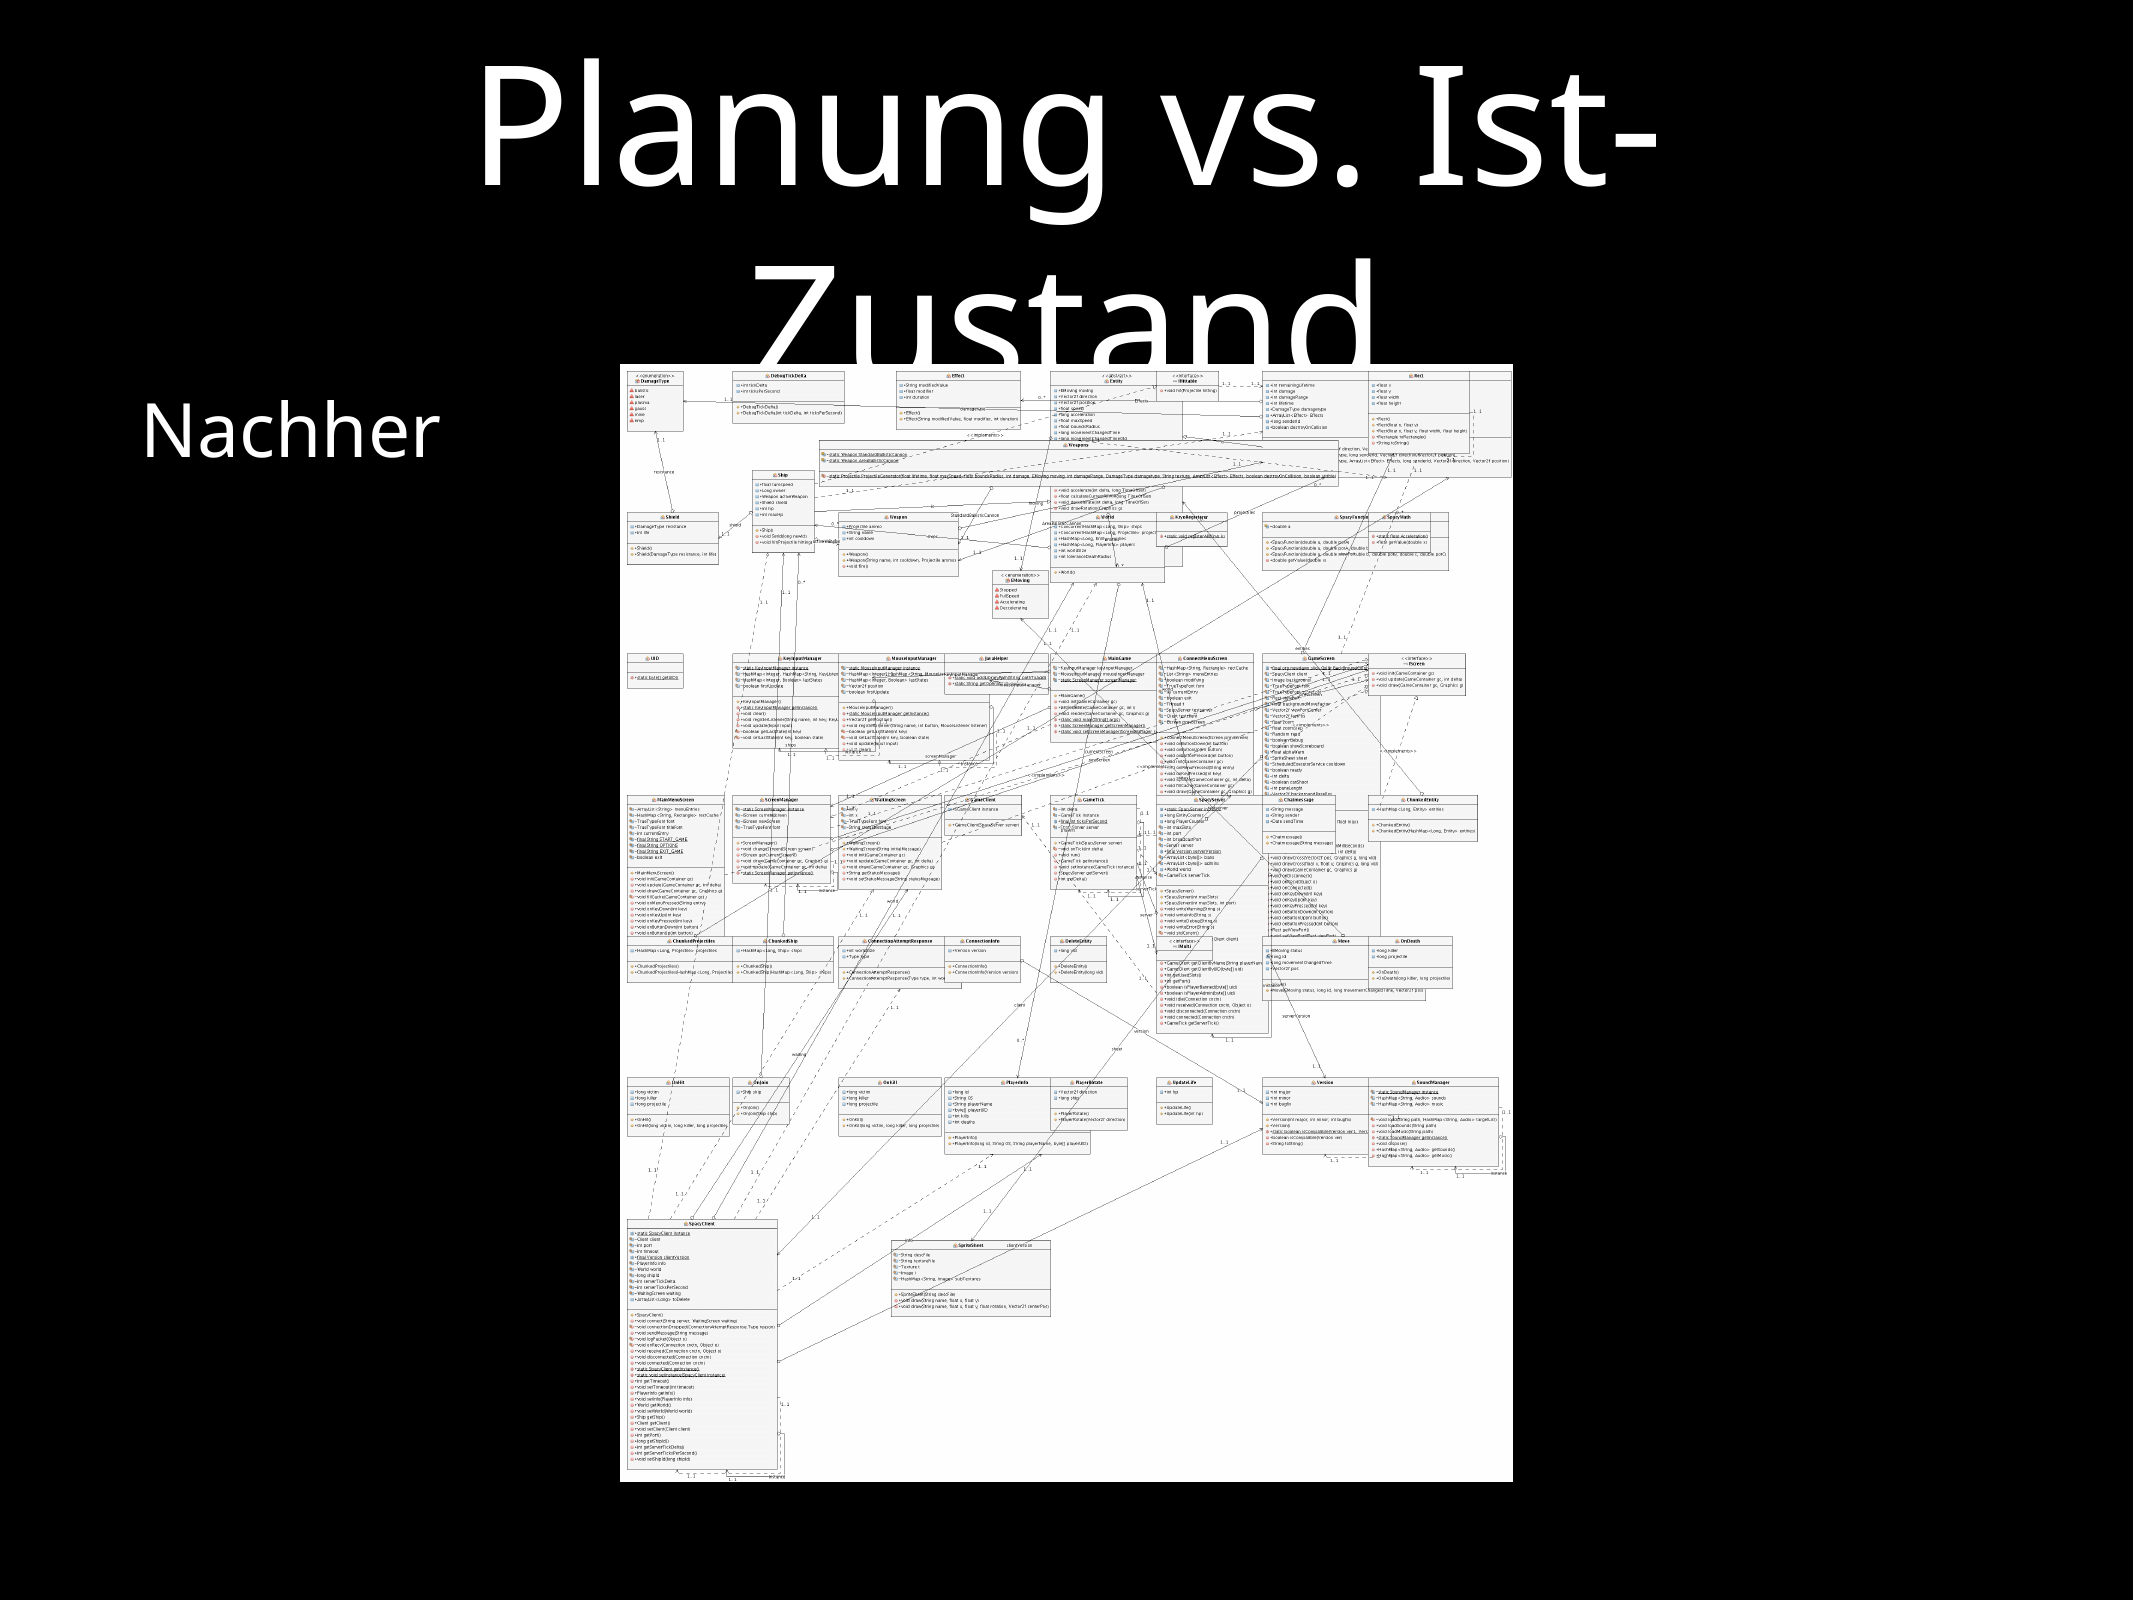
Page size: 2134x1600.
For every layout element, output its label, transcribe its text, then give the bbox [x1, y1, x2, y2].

picture [619, 364, 1514, 1482]
title Planung vs. Ist-Zustand [155, 41, 1978, 397]
text_box Nachher [132, 373, 450, 481]
